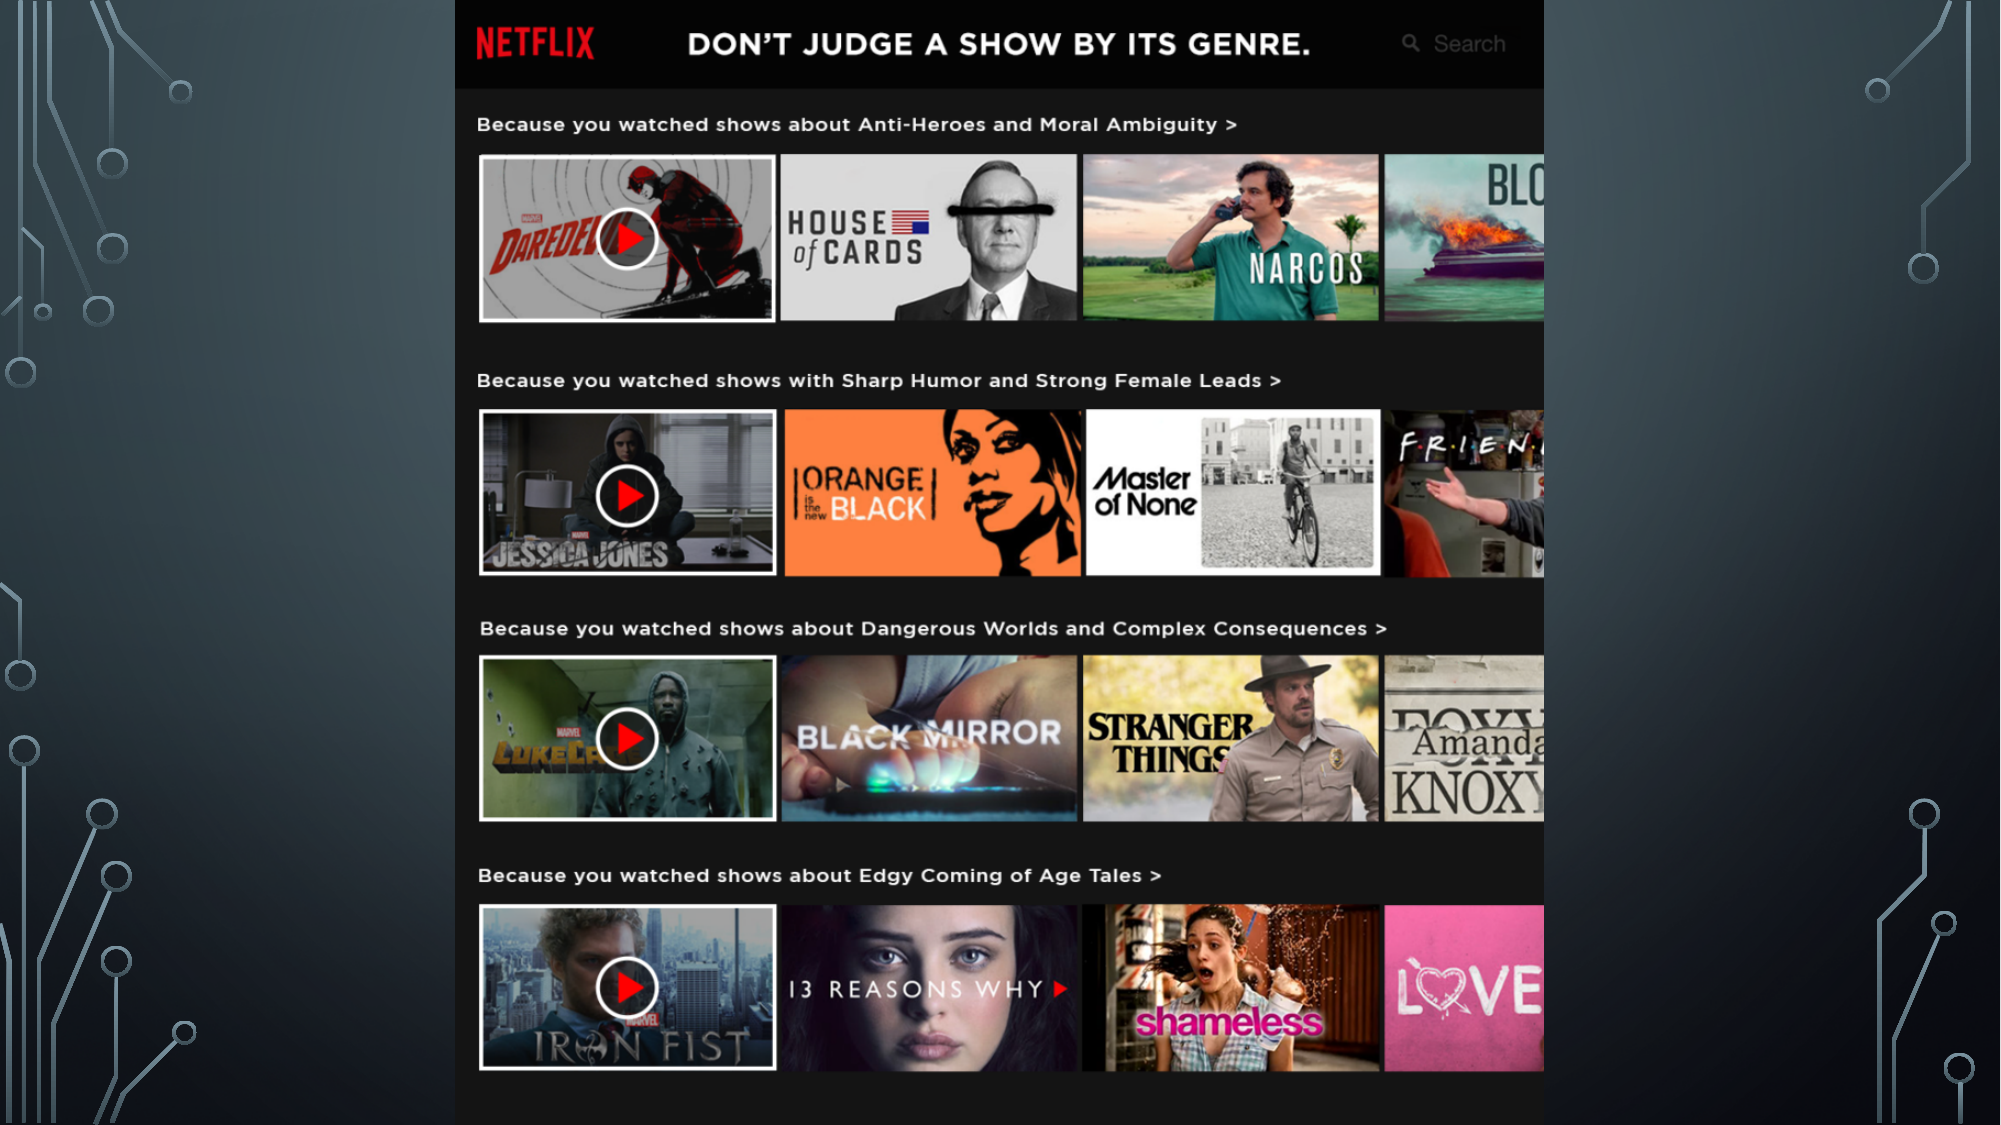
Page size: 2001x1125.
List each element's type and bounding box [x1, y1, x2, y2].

picture [455, 0, 1544, 1125]
